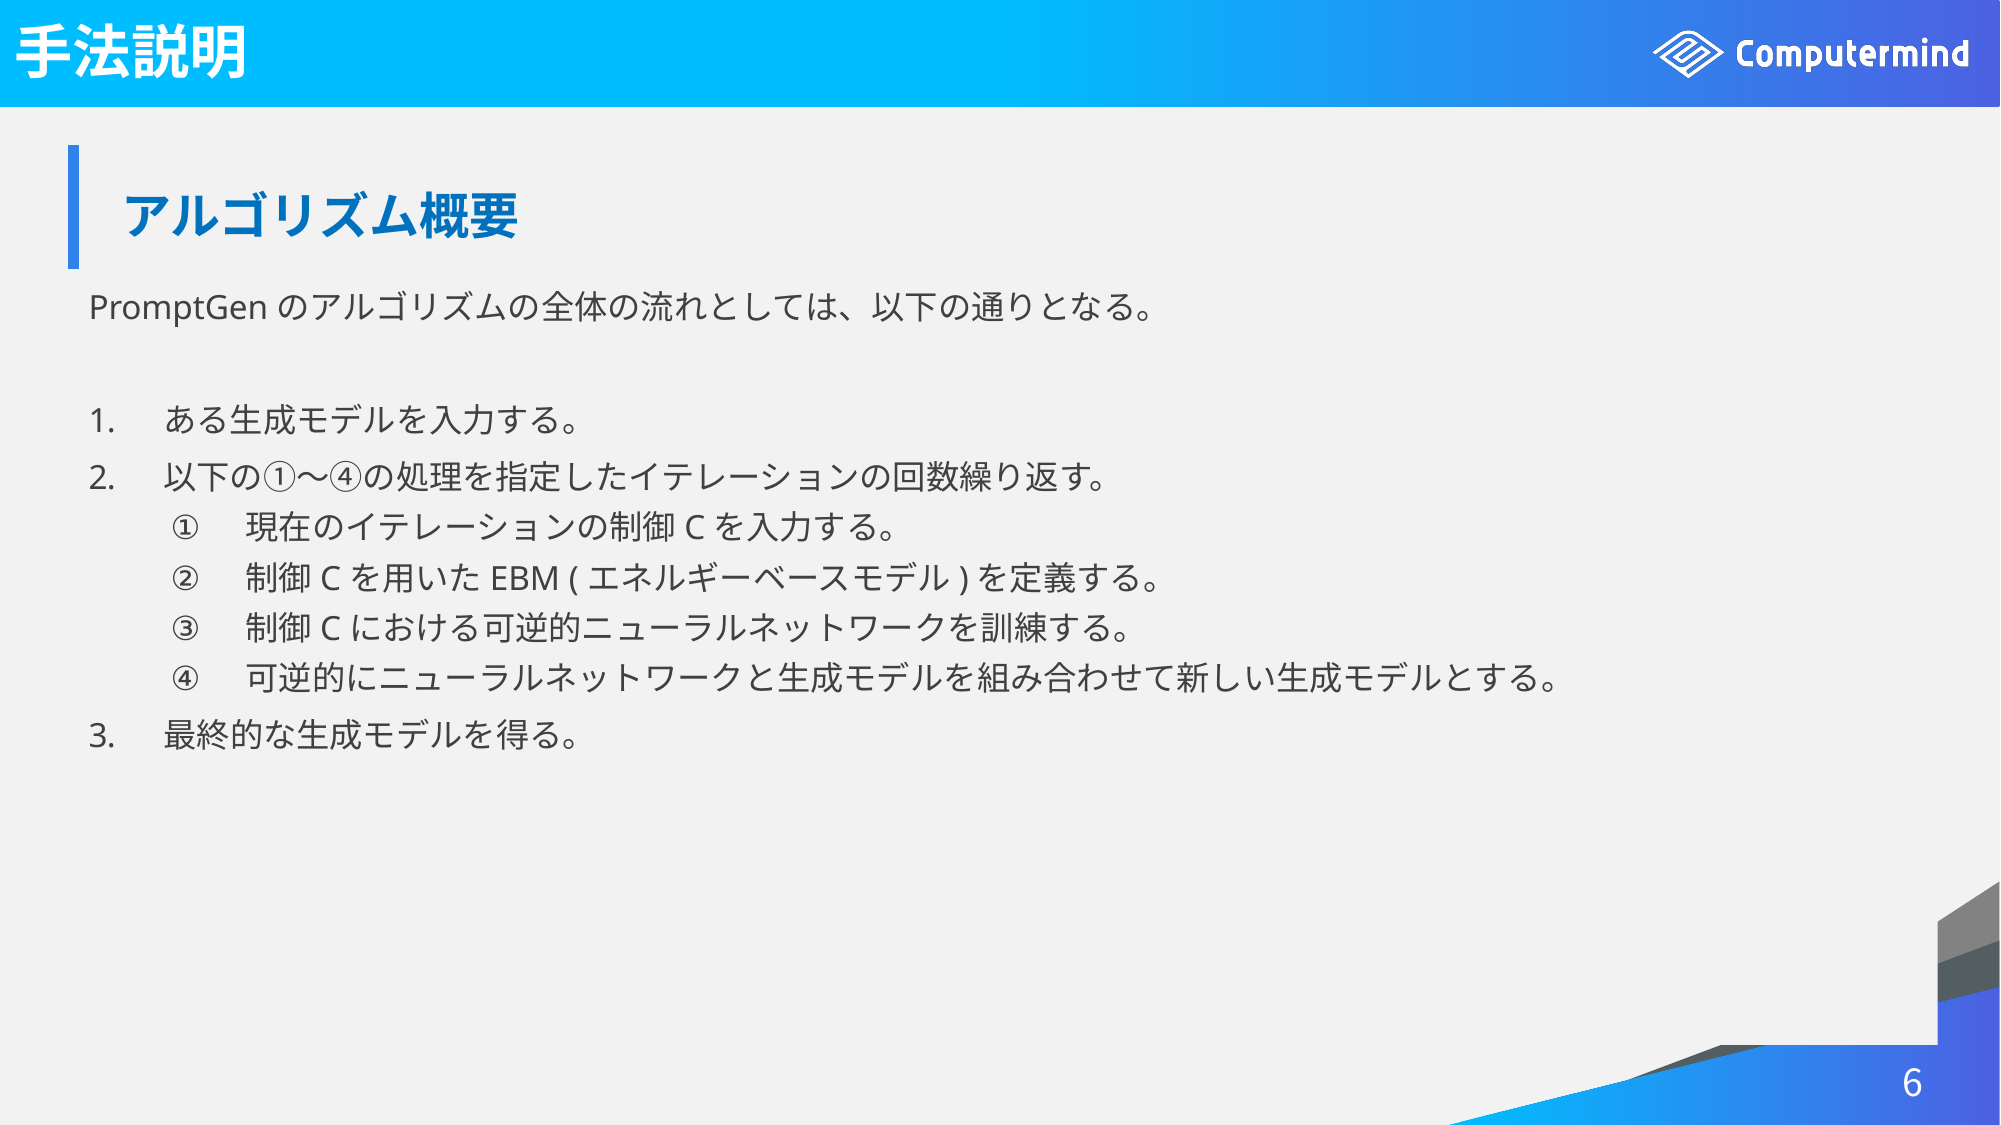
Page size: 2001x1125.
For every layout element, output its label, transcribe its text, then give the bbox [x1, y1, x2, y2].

title 手法説明 [0, 0, 1625, 102]
slide_number 6 [1471, 1051, 1938, 1092]
table_header アルゴリズム概要 [79, 145, 1938, 269]
text_box PromptGenのアルゴリズムの全体の流れとしては、以下の通りとなる。 ある生成モデルを入力する。 以下の①～④の処理を指定したイテレーションの回数繰り返す。 現在のイテレーションの制御Cを入力する。 制御Cを用いたEBM (エネルギーベースモデル)を定義する。 制御Cにおける可逆的ニューラルネットワークを訓練する。 可逆的にニューラルネットワークと生成モデルを組み合わせて新しい生成モデルとする。 最終的な生成モデルを得る。 [73, 278, 1938, 1045]
picture [1652, 26, 1970, 79]
